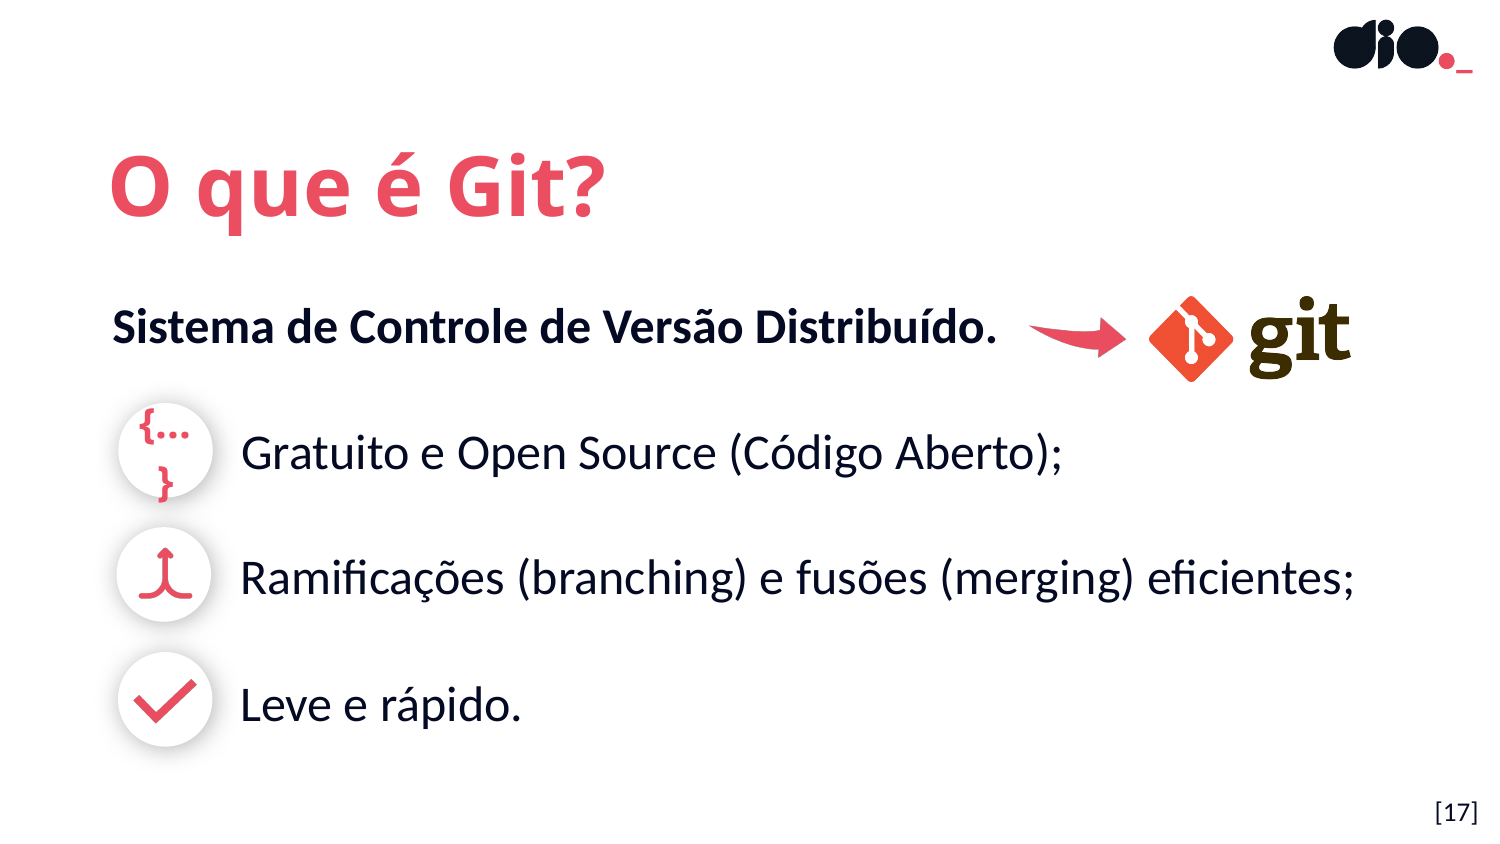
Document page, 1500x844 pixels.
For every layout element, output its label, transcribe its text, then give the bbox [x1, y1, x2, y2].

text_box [116, 526, 212, 622]
text_box Leve e rápido. [218, 661, 970, 742]
text_box O que é Git? [92, 106, 1183, 245]
picture [1022, 293, 1133, 380]
text_box Sistema de Controle de Versão Distribuído. [85, 285, 1368, 361]
text_box Ramificações (branching) e fusões (merging) eficientes; [216, 534, 1384, 615]
text_box Gratuito e Open Source (Código Aberto); [218, 409, 1443, 490]
slide_number [17] [1403, 779, 1494, 844]
picture [1148, 296, 1351, 382]
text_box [118, 402, 213, 498]
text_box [117, 651, 213, 747]
picture [1333, 19, 1473, 74]
